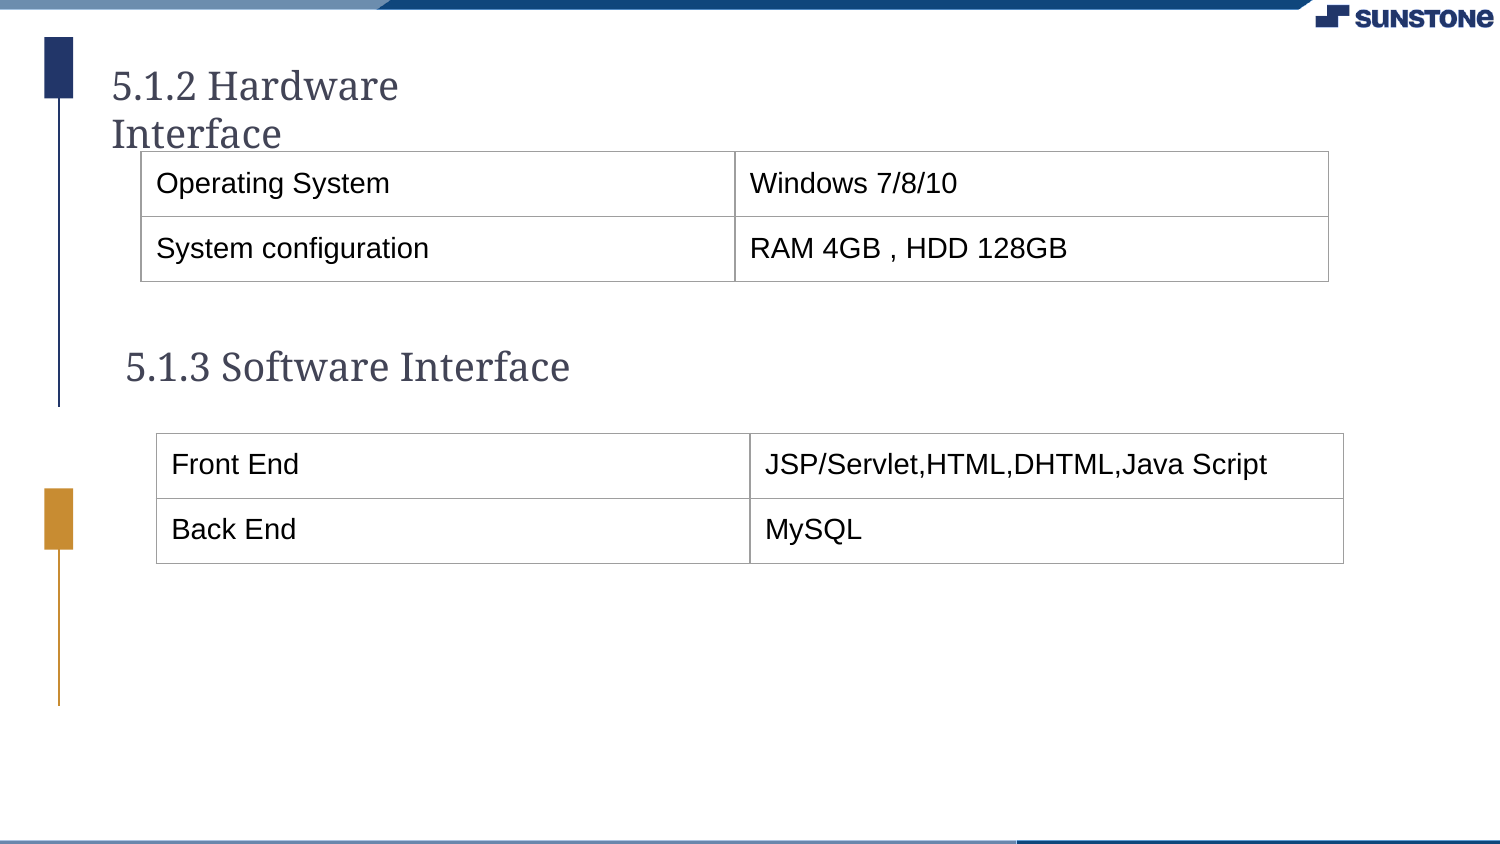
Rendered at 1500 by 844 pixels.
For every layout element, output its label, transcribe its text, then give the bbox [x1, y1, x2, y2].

table_cell System configuration [142, 217, 734, 281]
table_header Front End [157, 434, 749, 498]
table_cell RAM 4GB , HDD 128GB [736, 217, 1328, 281]
table_header Operating System [142, 152, 734, 216]
table_cell Back End [157, 499, 749, 563]
table_header Windows 7/8/10 [736, 152, 1328, 216]
table_cell MySQL [751, 499, 1343, 563]
picture [0, 0, 1500, 844]
table_header JSP/Servlet,HTML,DHTML,Java Script [751, 434, 1343, 498]
text_box 5.1.2 Hardware Interface [96, 46, 589, 172]
text_box 5.1.3 Software Interface [110, 327, 779, 405]
